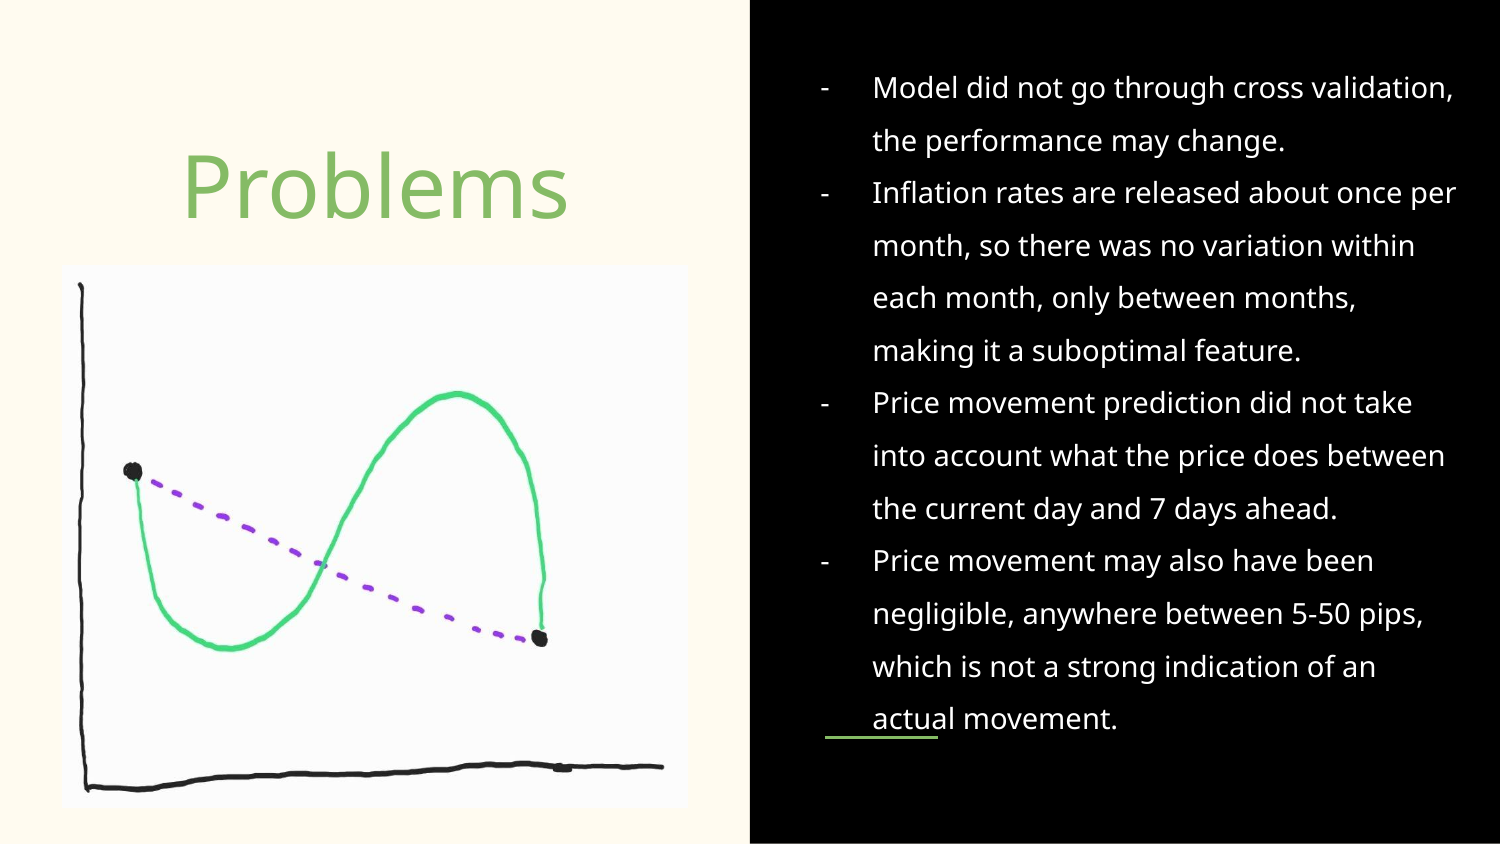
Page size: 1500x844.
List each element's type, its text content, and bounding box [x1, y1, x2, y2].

title Problems [43, 32, 708, 252]
list Model did not go through cross validation, the performance may change. Inflation rates are released about once per month, so there was no variation within each month, only between months, making it a suboptimal feature. Price movement prediction did not take into account what the price does between the current day and 7 days ahead. Price movement may also have been negligible, anywhere between 5-50 pips, which is not a strong indication of an actual movement. [782, 32, 1477, 755]
picture [62, 264, 689, 808]
